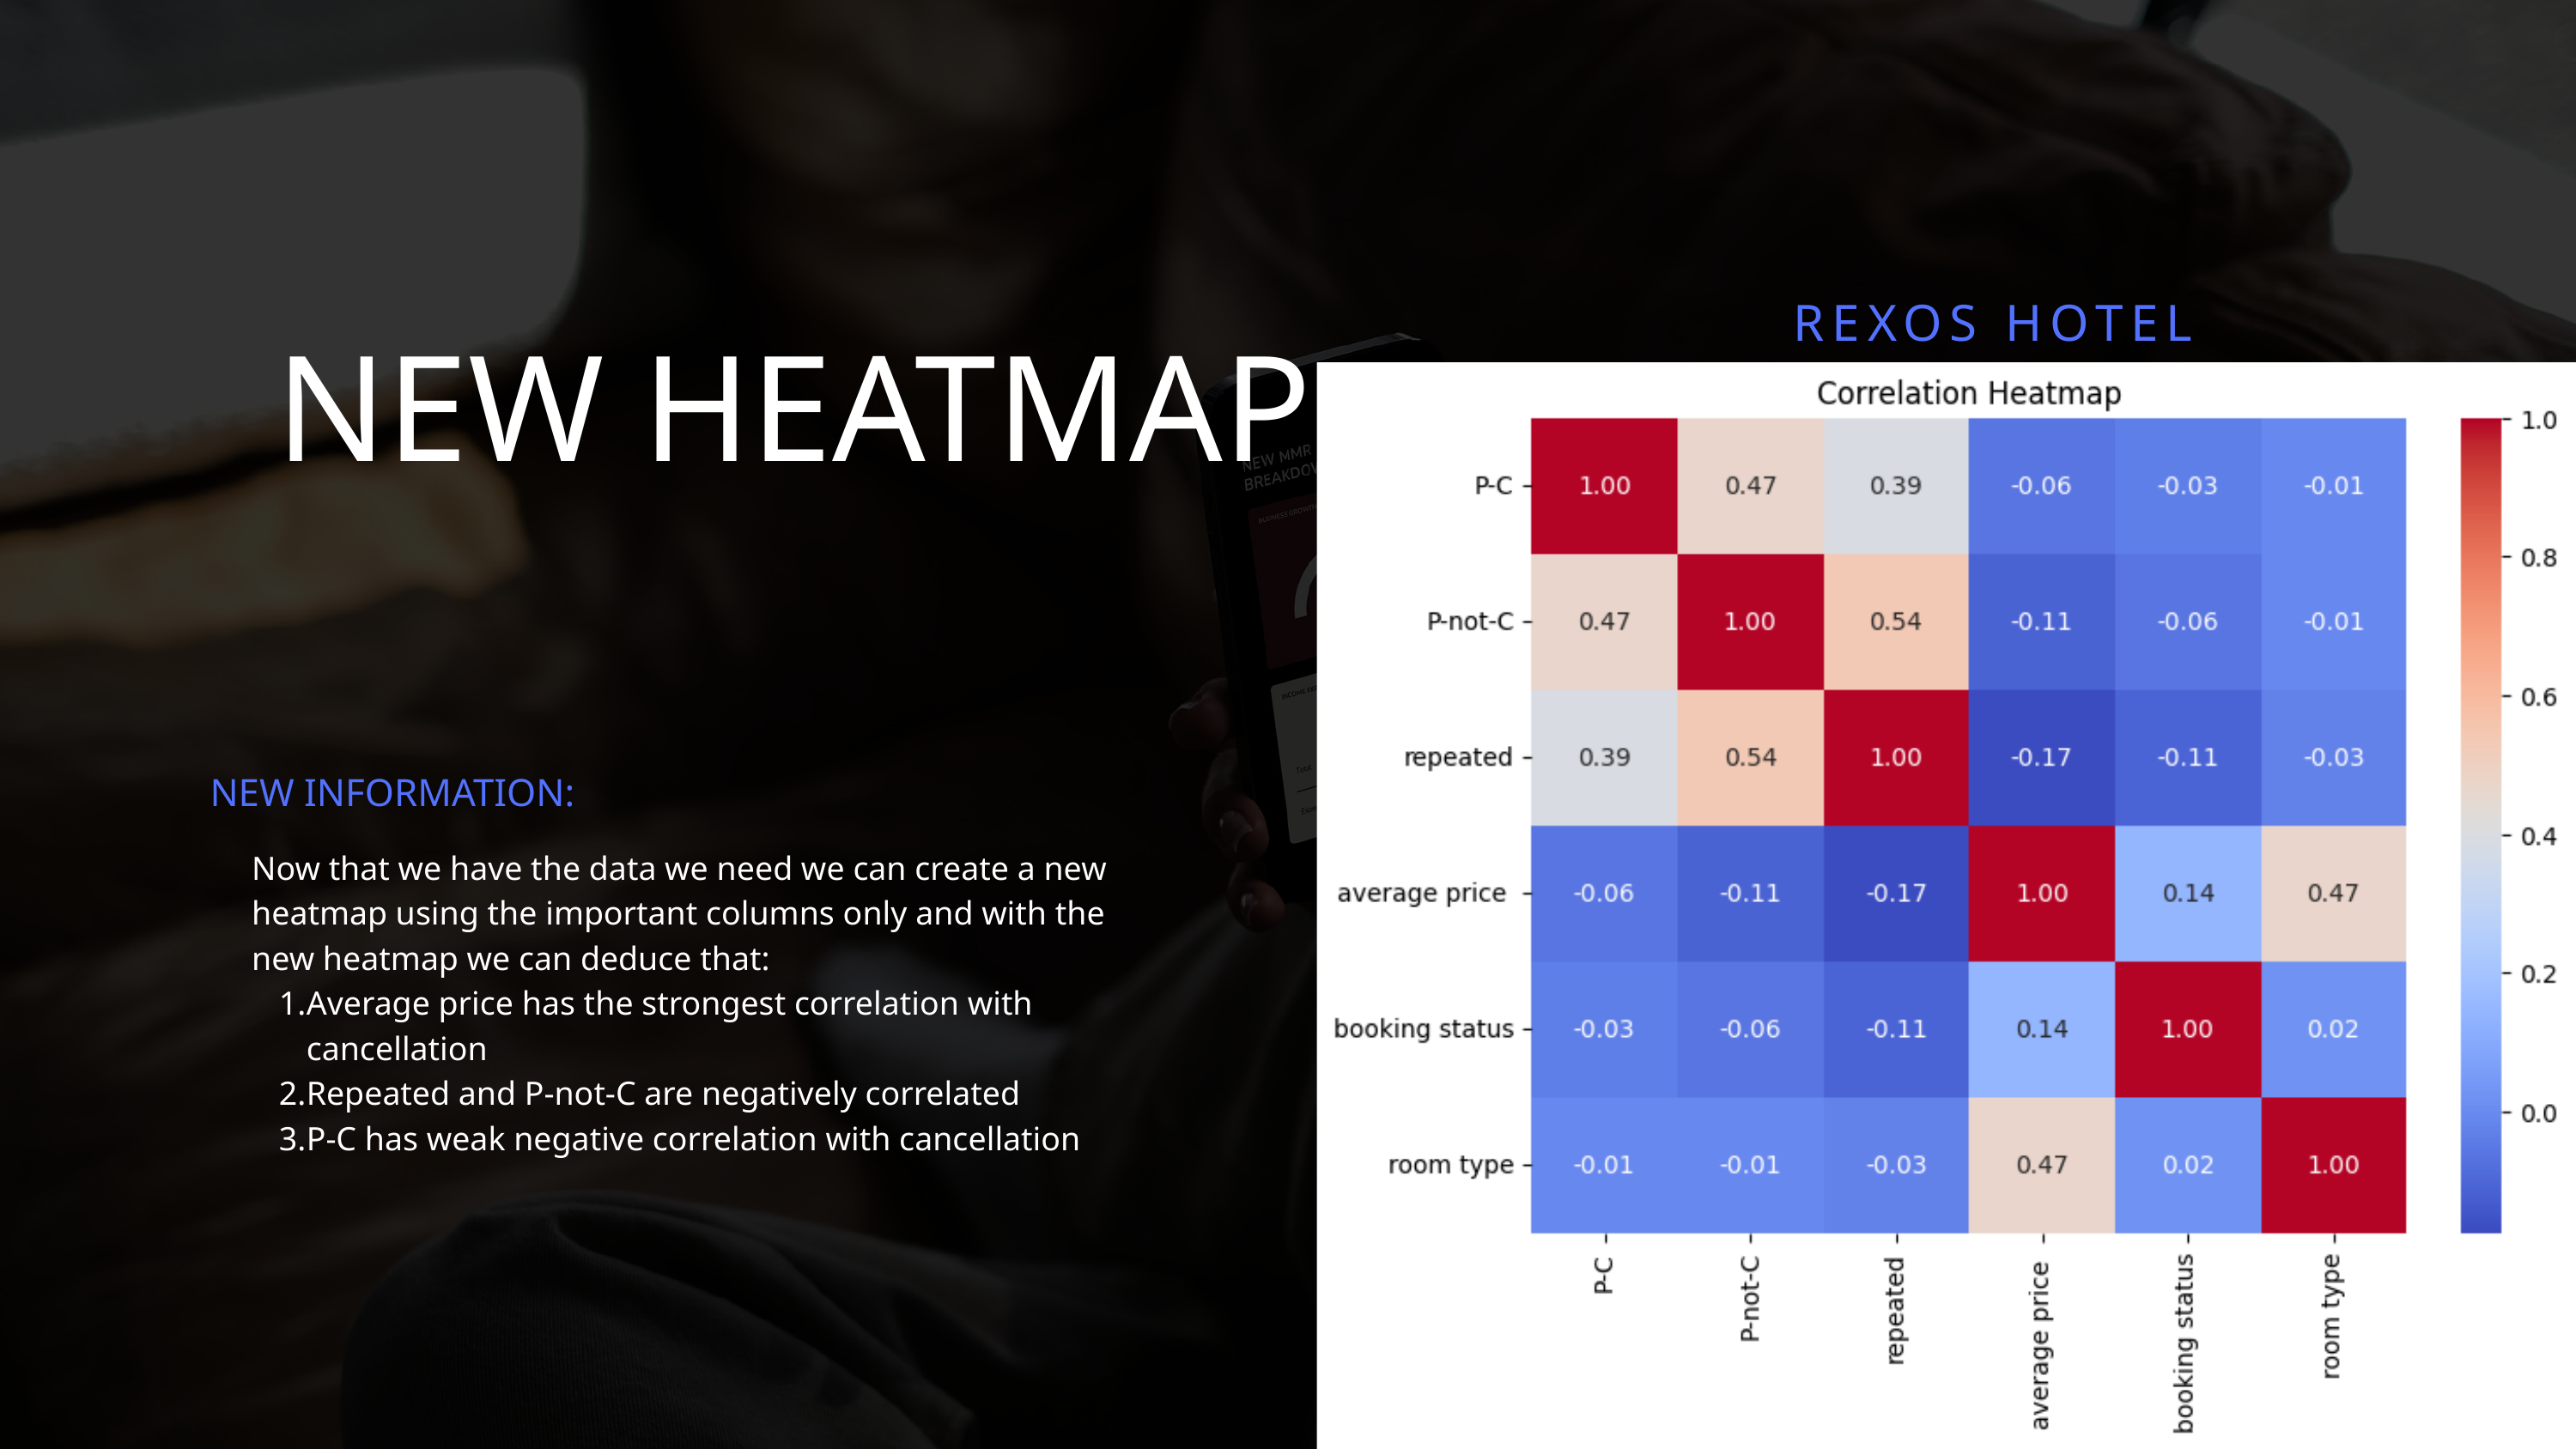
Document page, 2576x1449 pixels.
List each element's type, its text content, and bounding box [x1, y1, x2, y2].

text_box NEW INFORMATION: [210, 770, 797, 814]
text_box Now that we have the data we need we can create a new heatmap using the important columns only and with the new heatmap we can deduce that: Average price has the strongest correlation with cancellation Repeated and P-not-C are negatively correlated P-C has weak negative correlation with cancellation [252, 841, 1121, 1157]
text_box [1316, 362, 2576, 1449]
text_box REXOS HOTEL [1730, 278, 2193, 351]
text_box [0, 0, 2576, 1449]
text_box NEW HEATMAP [276, 322, 1355, 491]
